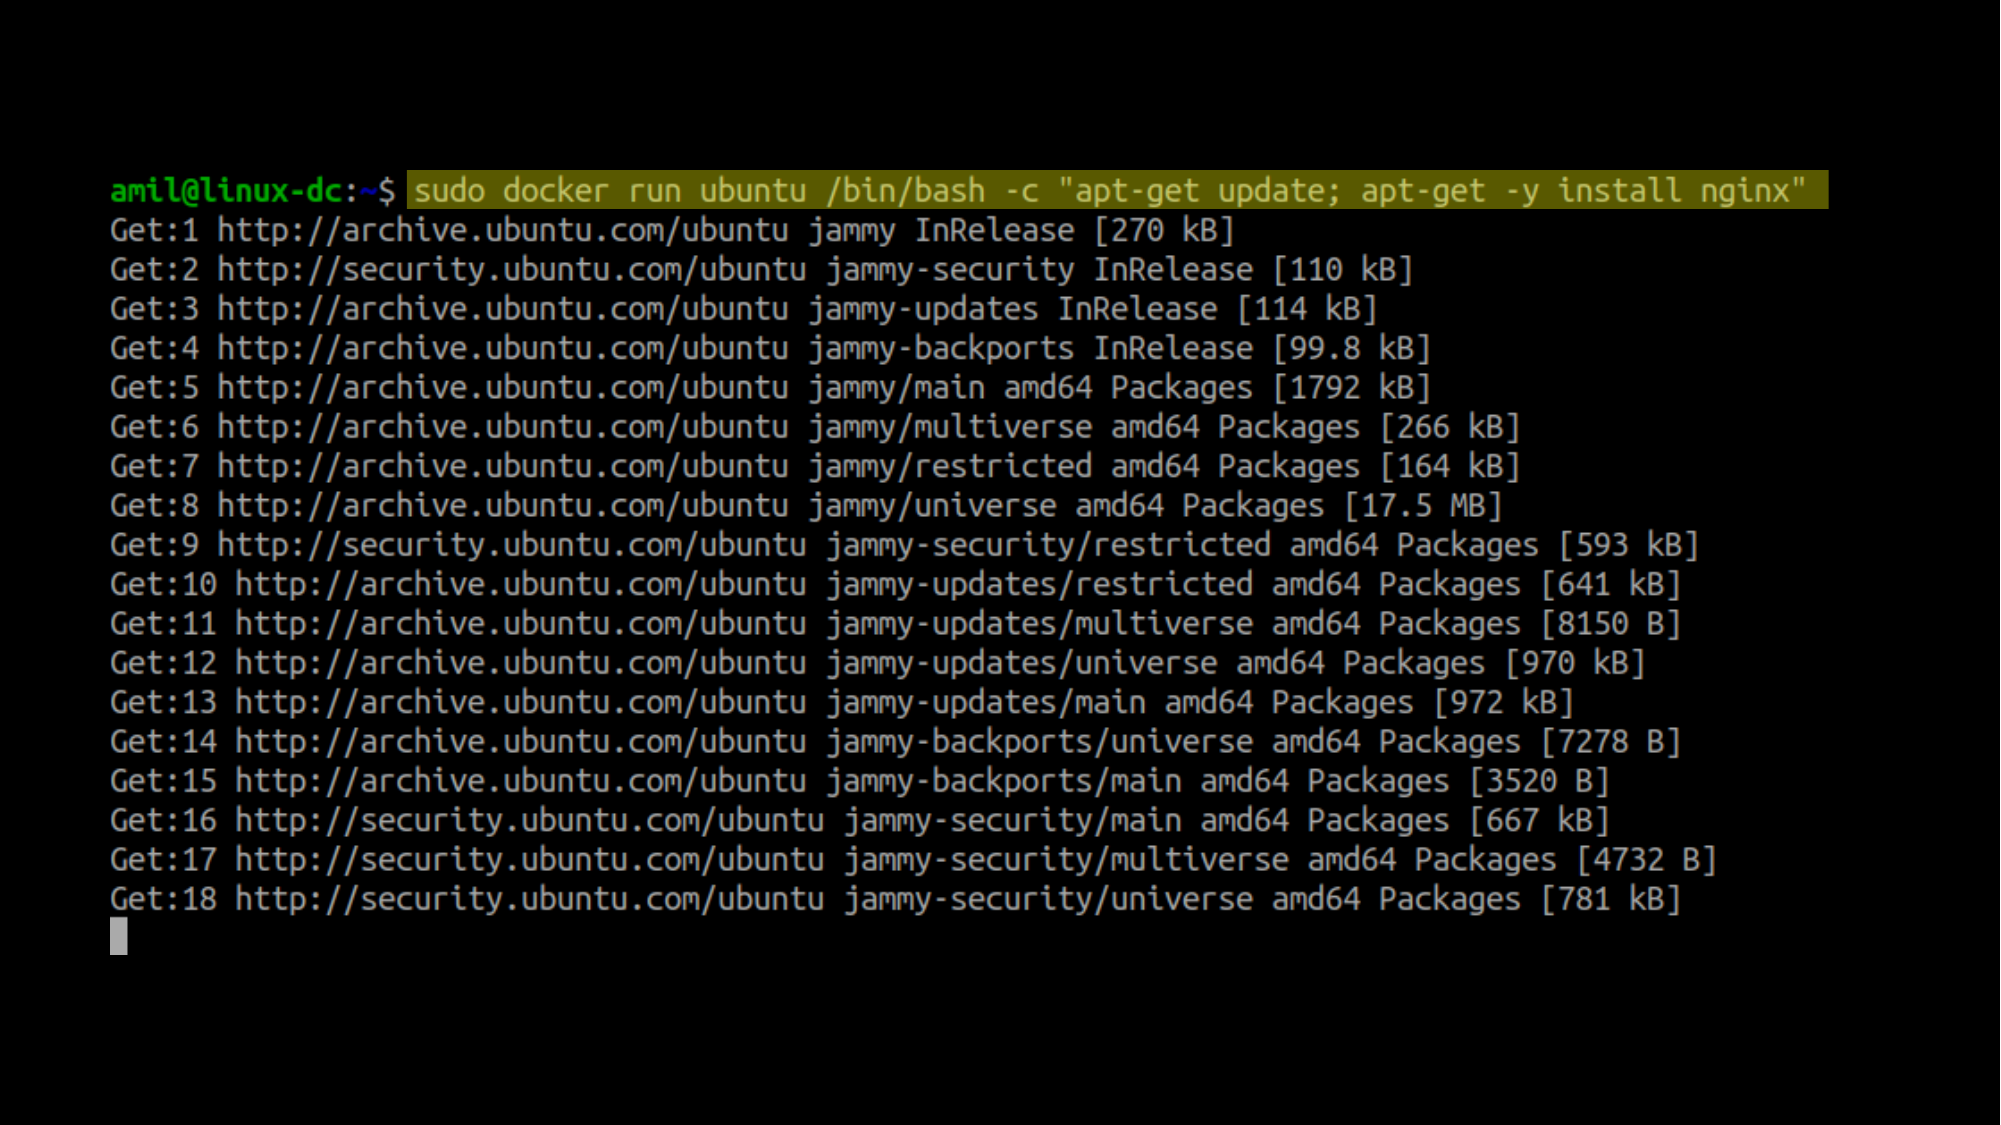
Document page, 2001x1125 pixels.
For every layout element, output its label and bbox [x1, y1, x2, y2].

picture [109, 169, 1891, 955]
